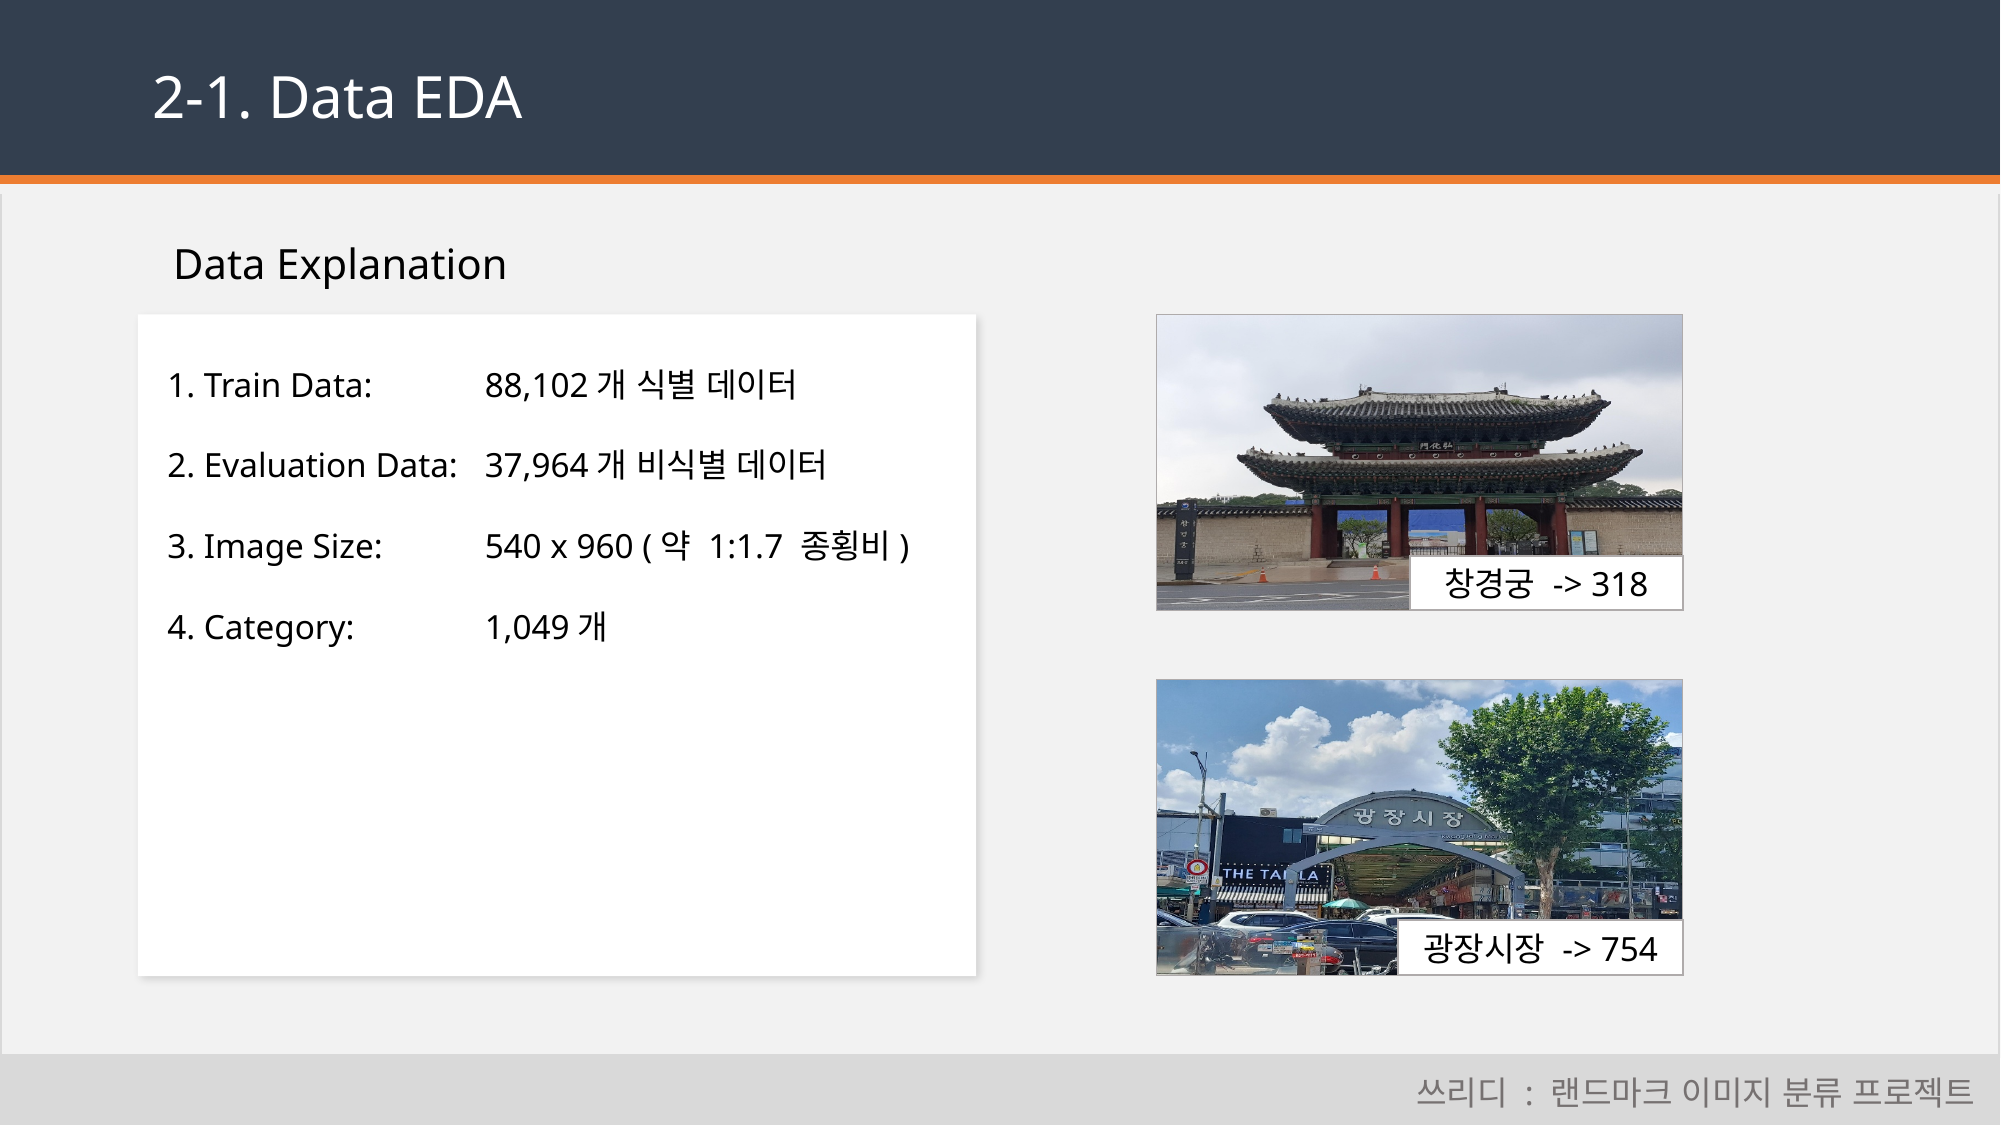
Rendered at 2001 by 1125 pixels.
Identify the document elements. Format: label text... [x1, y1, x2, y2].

title 2-1. Data EDA [137, 60, 1863, 152]
text_box Data Explanation [137, 208, 1863, 315]
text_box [1156, 679, 1683, 977]
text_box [1156, 314, 1683, 612]
text_box 1. Train Data: 88,102개 식별 데이터 2. Evaluation Data: 37,964개 비식별 데이터 3. Image Size: 540 x 960 (약 1:1.7 종횡비) 4. Category: 1,049개 [137, 315, 977, 977]
